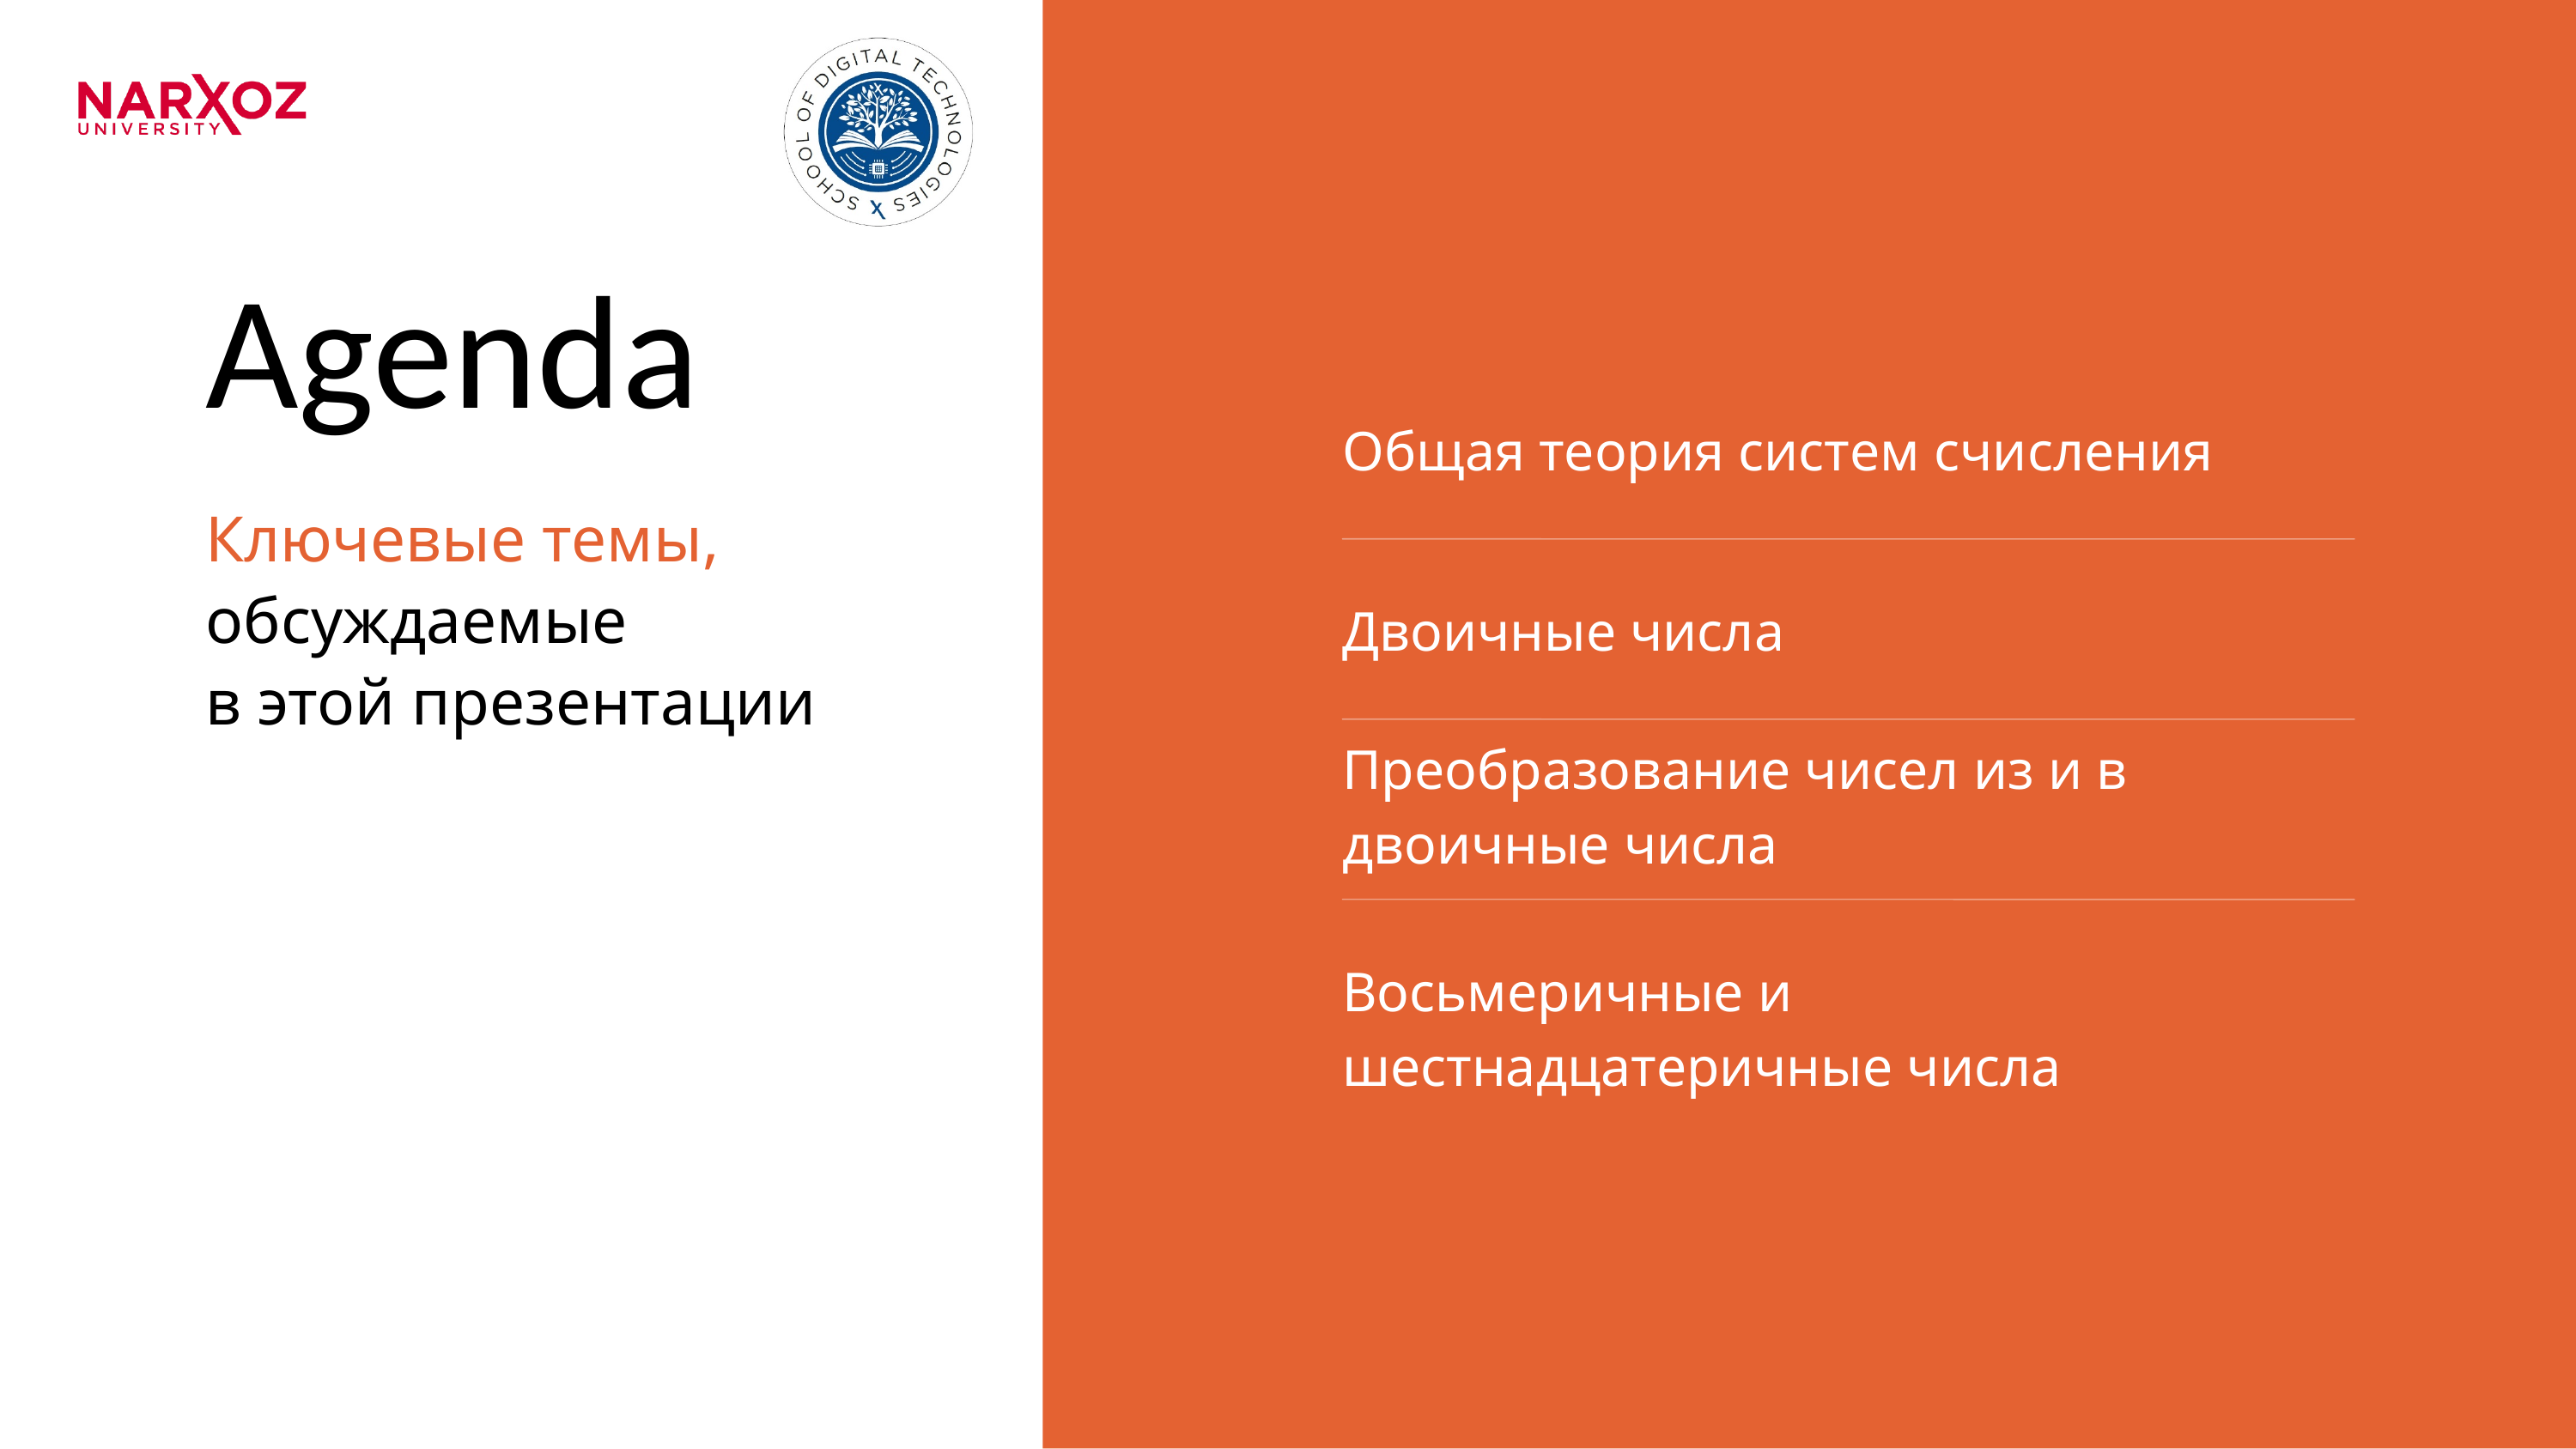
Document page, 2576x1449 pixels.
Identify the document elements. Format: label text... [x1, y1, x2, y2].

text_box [205, 246, 859, 740]
picture [783, 36, 975, 227]
text_box Преобразование чисел из и в двоичные числа [1342, 724, 2354, 876]
text_box Двоичные числа [1342, 586, 2354, 662]
text_box [1042, 0, 2576, 1449]
text_box Восьмеричные и шестнадцатеричные числа [1342, 947, 2354, 1098]
picture [41, 36, 343, 172]
text_box Общая теория систем счисления [1342, 406, 2529, 482]
